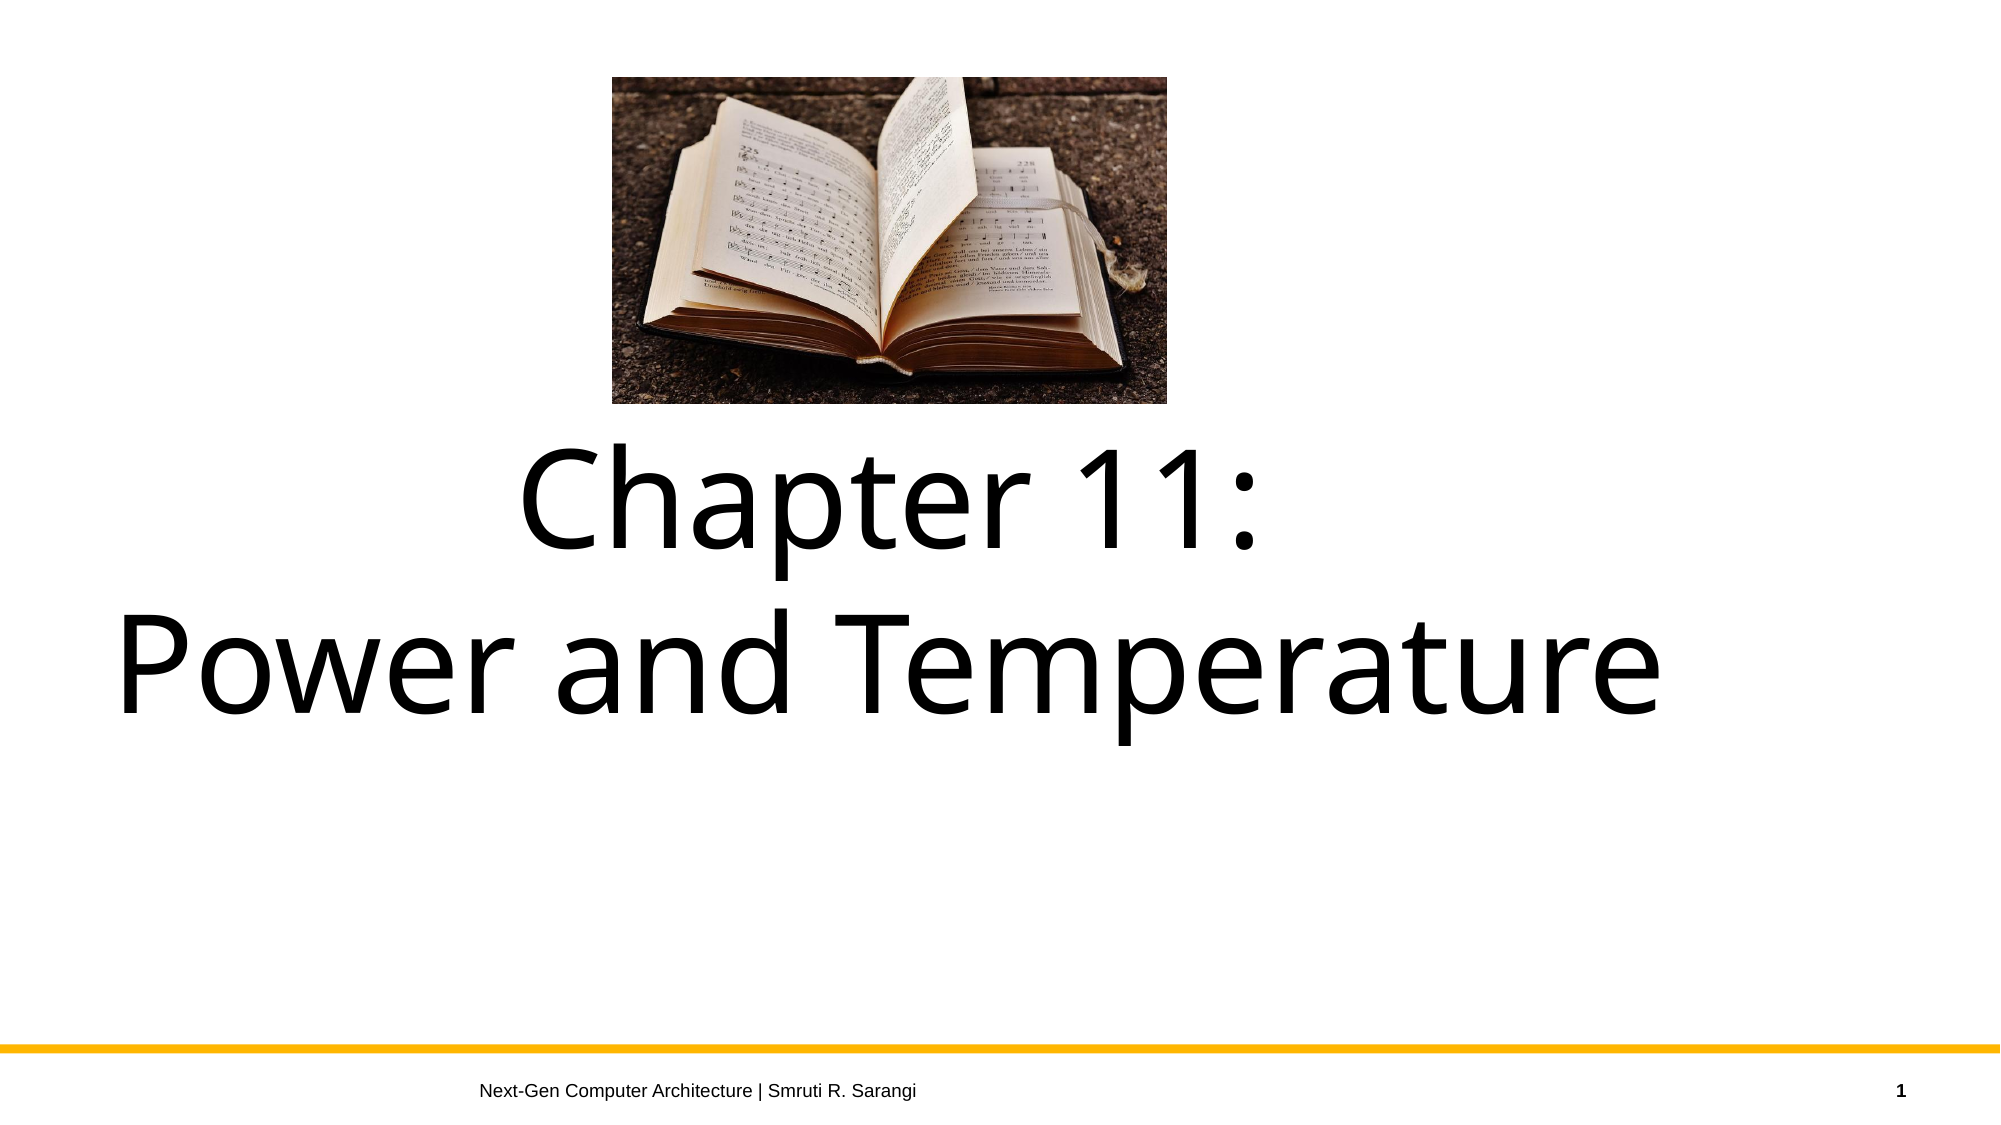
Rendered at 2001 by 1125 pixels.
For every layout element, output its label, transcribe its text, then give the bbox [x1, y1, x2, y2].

slide_number 1 [1711, 1071, 1922, 1109]
picture [612, 77, 1167, 404]
footer Next-Gen Computer Architecture | Smruti R. Sarangi [464, 1071, 1365, 1109]
text_box Chapter 11: Power and Temperature [96, 403, 1683, 748]
